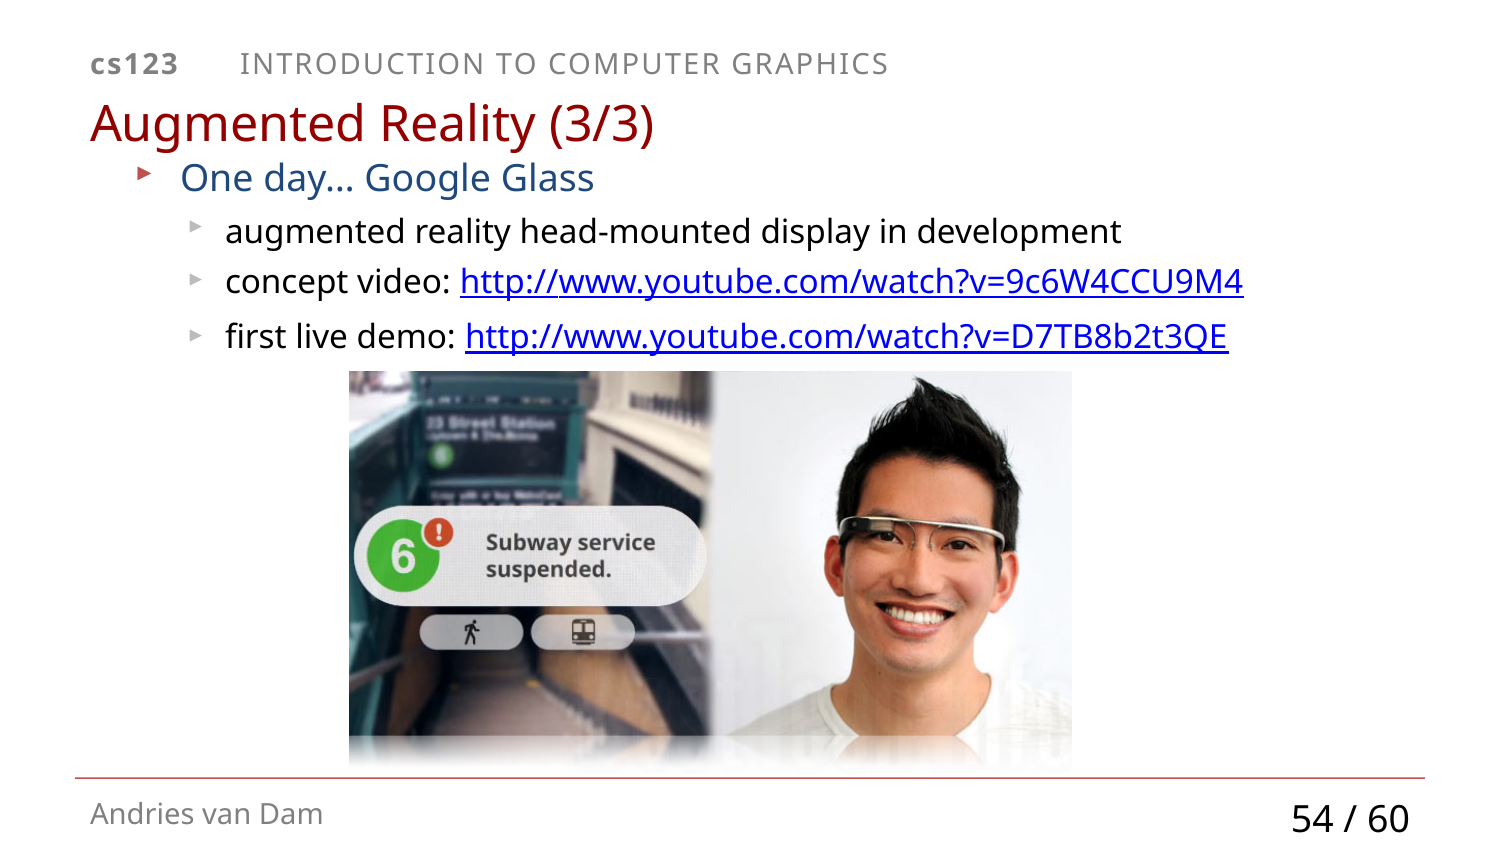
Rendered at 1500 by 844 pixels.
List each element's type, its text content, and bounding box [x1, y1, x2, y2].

title Augmented Reality (3/3) [75, 84, 1425, 160]
picture [348, 371, 1072, 774]
list One day… Google Glass augmented reality head-mounted display in development concept video: http://www.youtube.com/watch?v=9c6W4CCU9M4 first live demo: http://www.youtube.com/watch?v=D7TB8b2t3QE [75, 160, 1425, 738]
